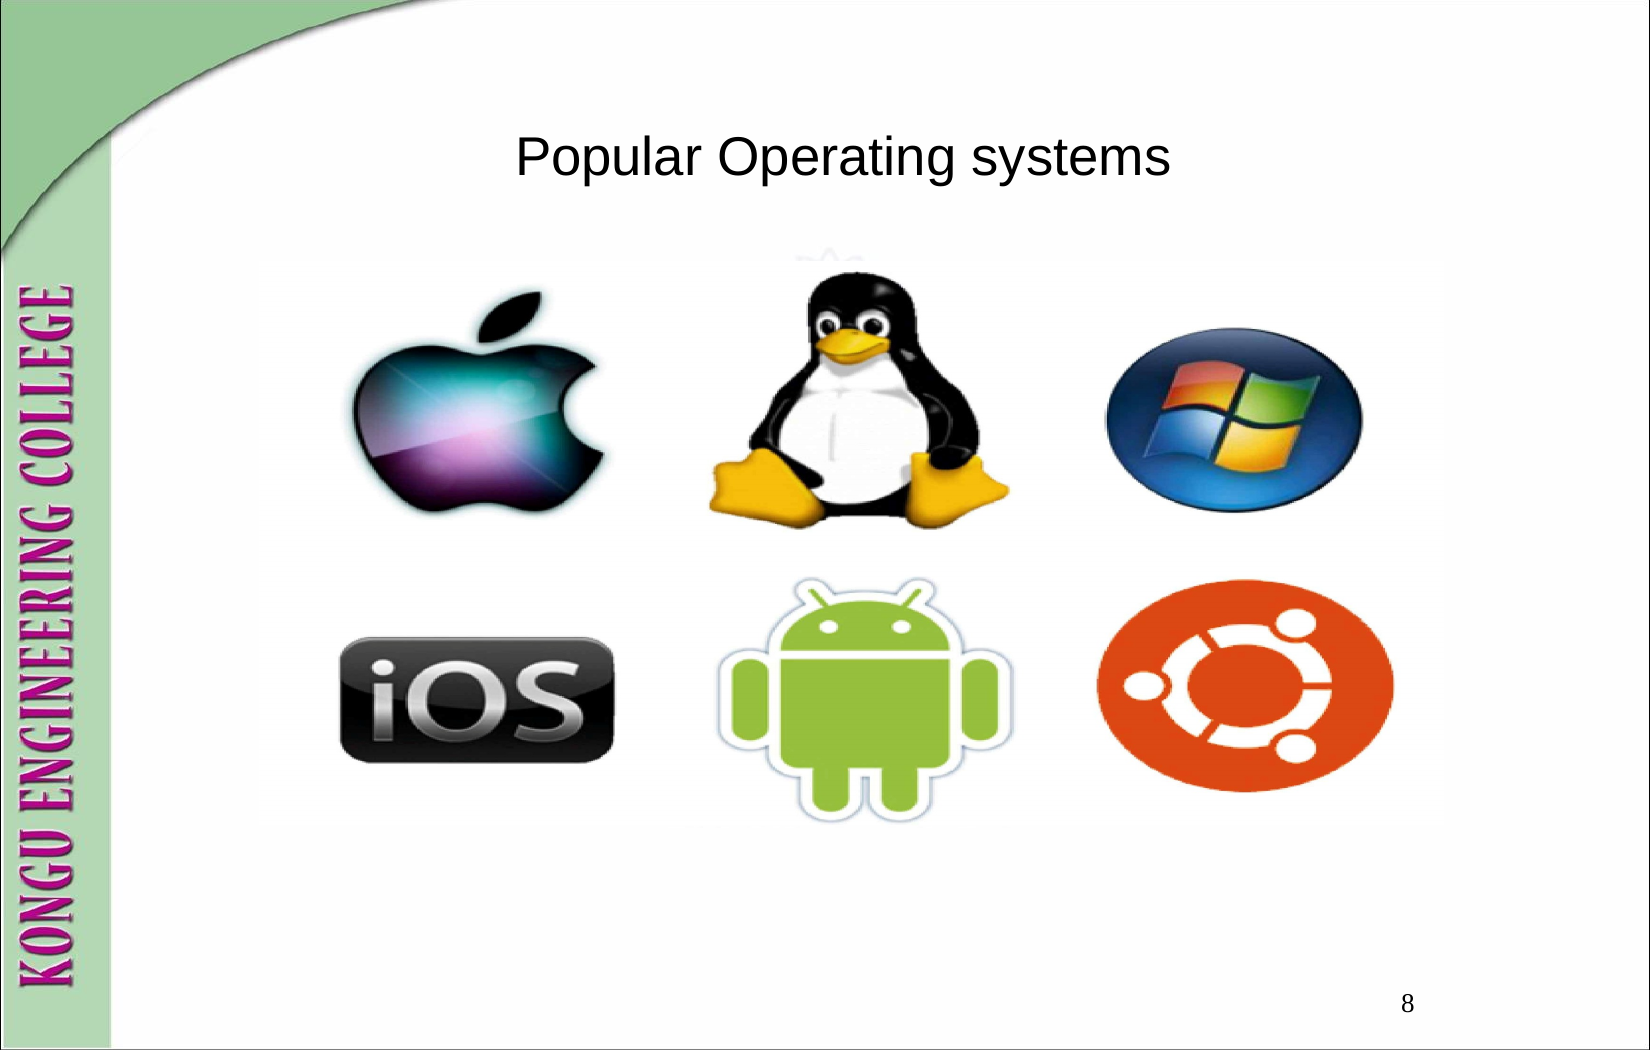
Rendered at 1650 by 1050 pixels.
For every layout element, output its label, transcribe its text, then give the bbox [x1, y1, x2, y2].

text_box Popular Operating systems [431, 113, 1272, 194]
picture [0, 0, 1650, 1050]
text_box 8 [1113, 973, 1429, 1030]
